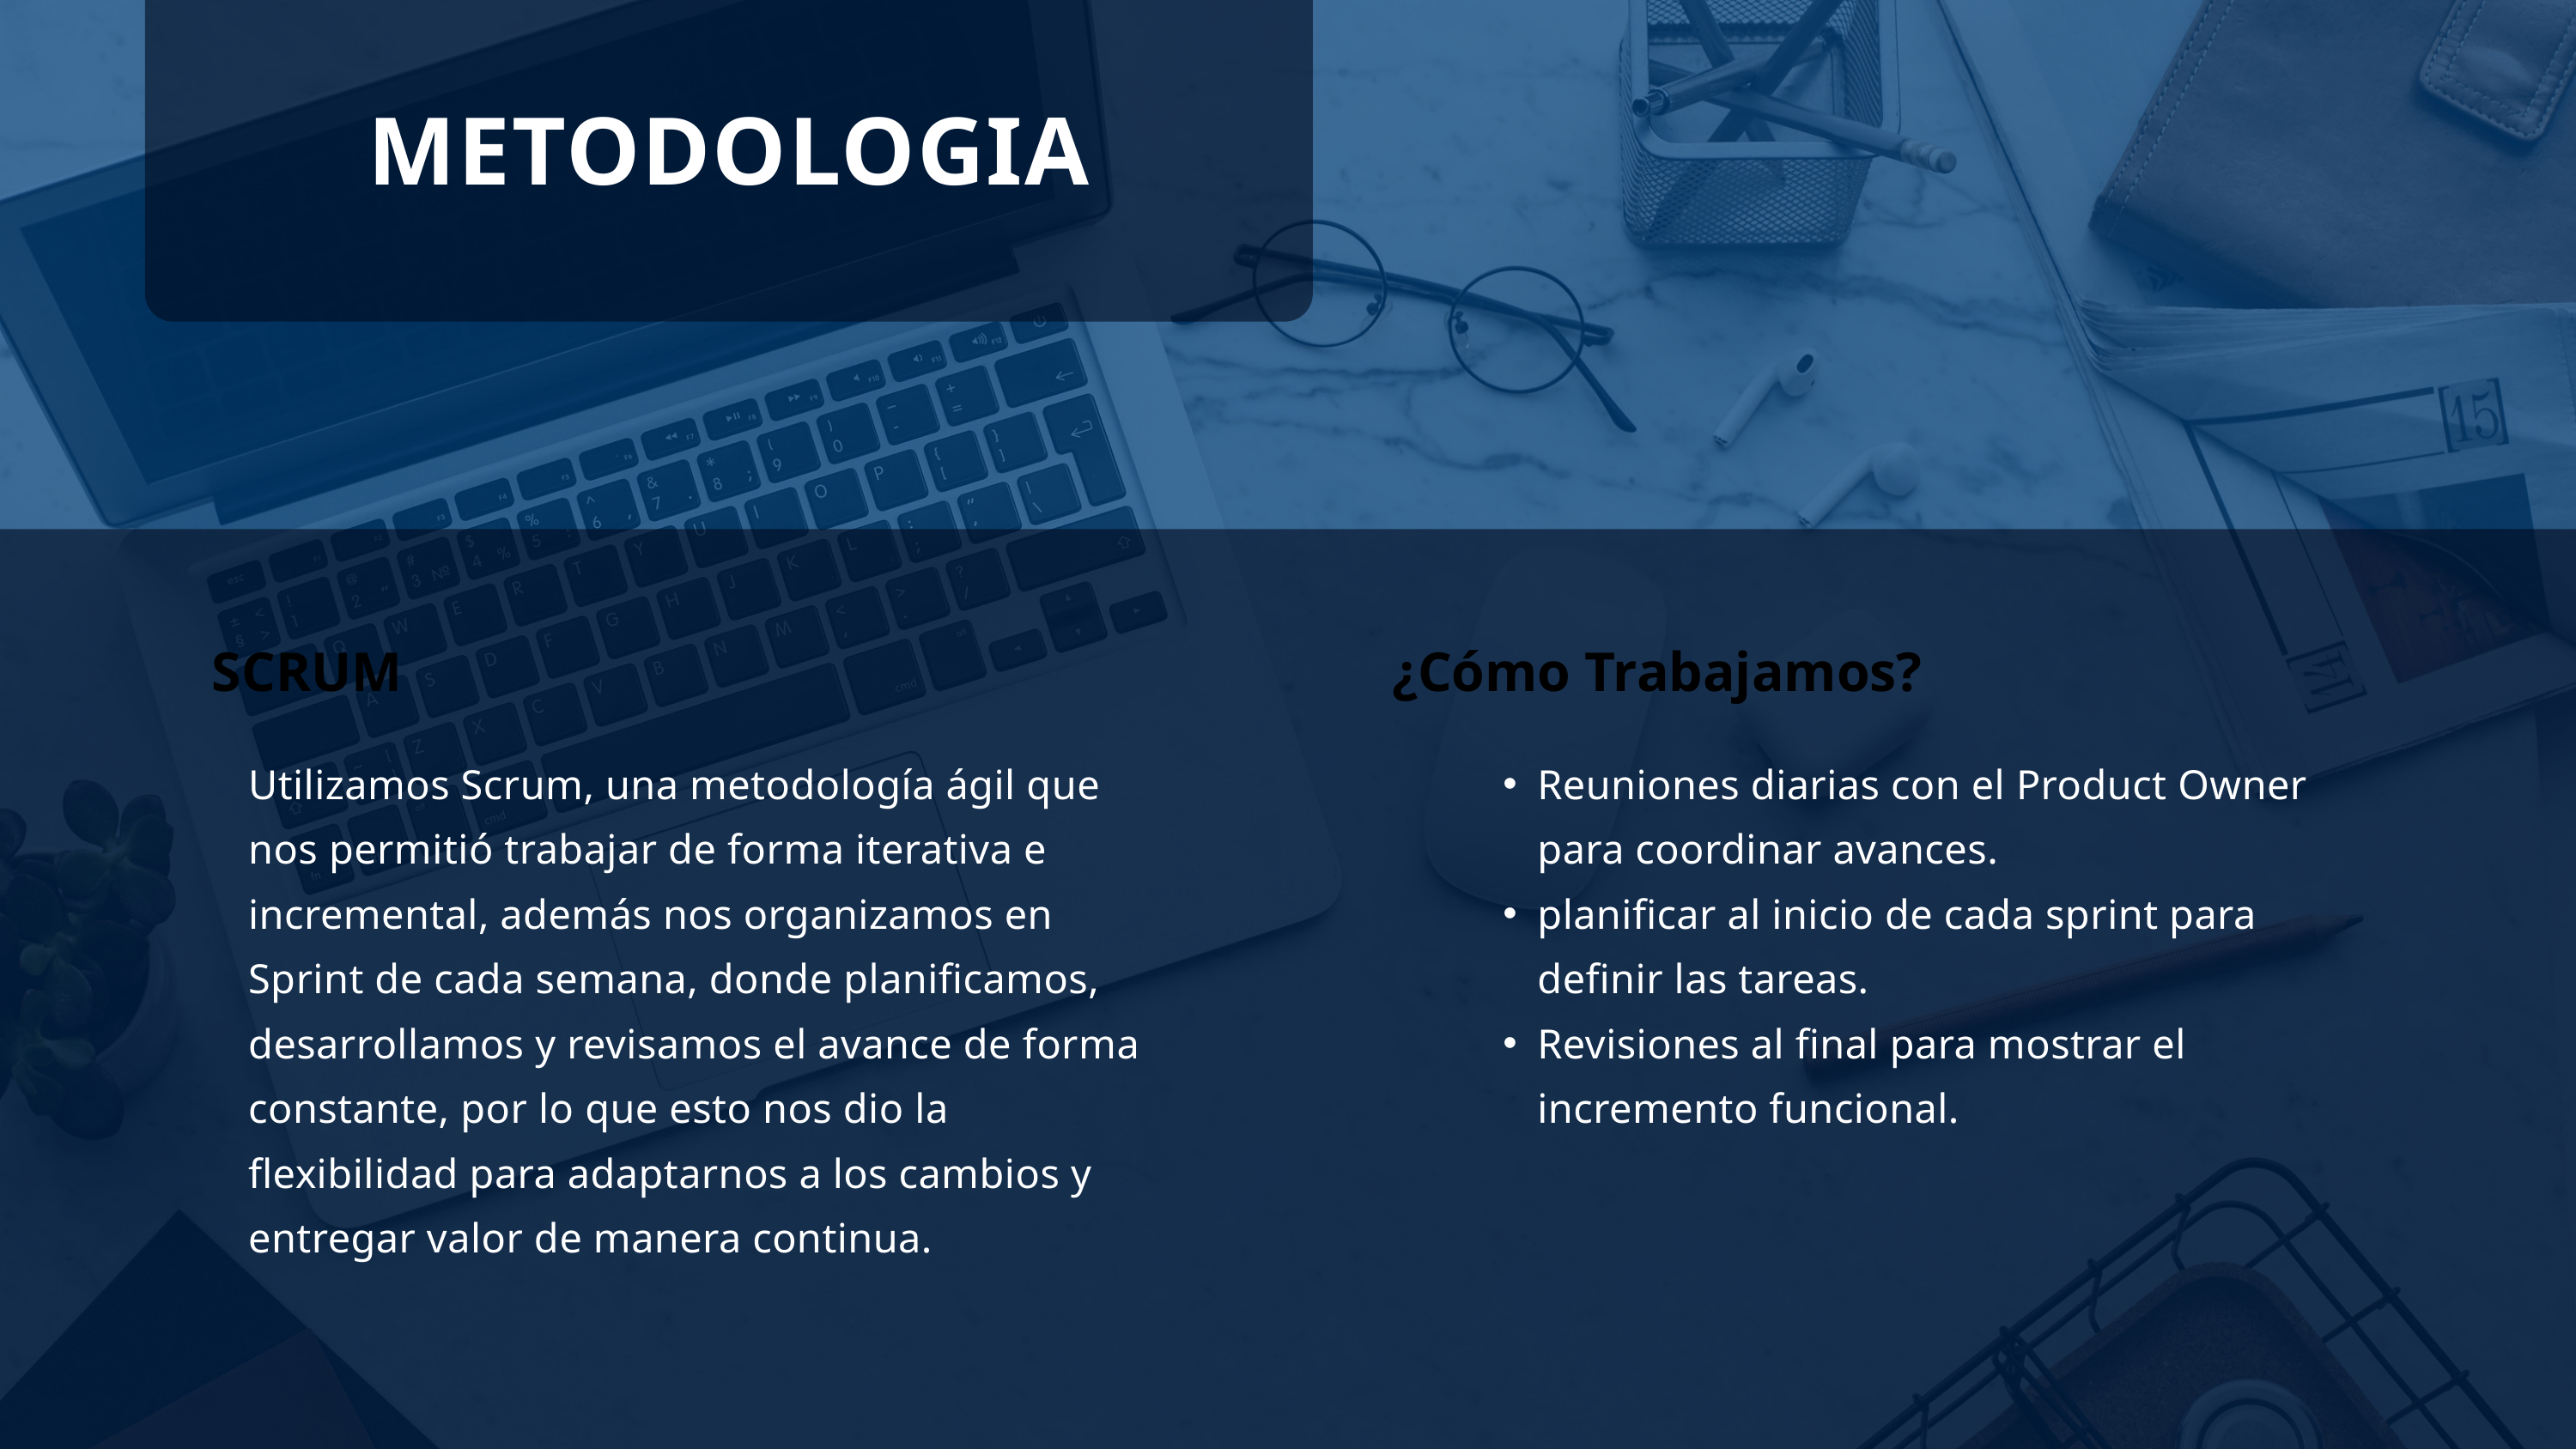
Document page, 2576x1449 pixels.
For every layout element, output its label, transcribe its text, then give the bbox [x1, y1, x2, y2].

text_box SCRUM [211, 627, 743, 703]
text_box Reuniones diarias con el Product Owner para coordinar avances. planificar al inicio de cada sprint para definir las tareas. Revisiones al final para mostrar el incremento funcional. [1832, 743, 2376, 1131]
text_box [749, 0, 1826, 1449]
text_box ¿Cómo Trabajamos? [1832, 627, 2073, 703]
text_box Utilizamos Scrum, una metodología ágil que nos permitió trabajar de forma iterativa e incremental, además nos organizamos en Sprint de cada semana, donde planificamos, desarrollamos y revisamos el avance de forma constante, por lo que esto nos dio la flexibilidad para adaptarnos a los cambios y entregar valor de manera continua. [248, 743, 743, 1261]
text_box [437, 0, 1020, 615]
text_box [0, 0, 433, 529]
text_box METODOLOGIA [160, 88, 433, 203]
text_box [1832, 0, 2576, 529]
